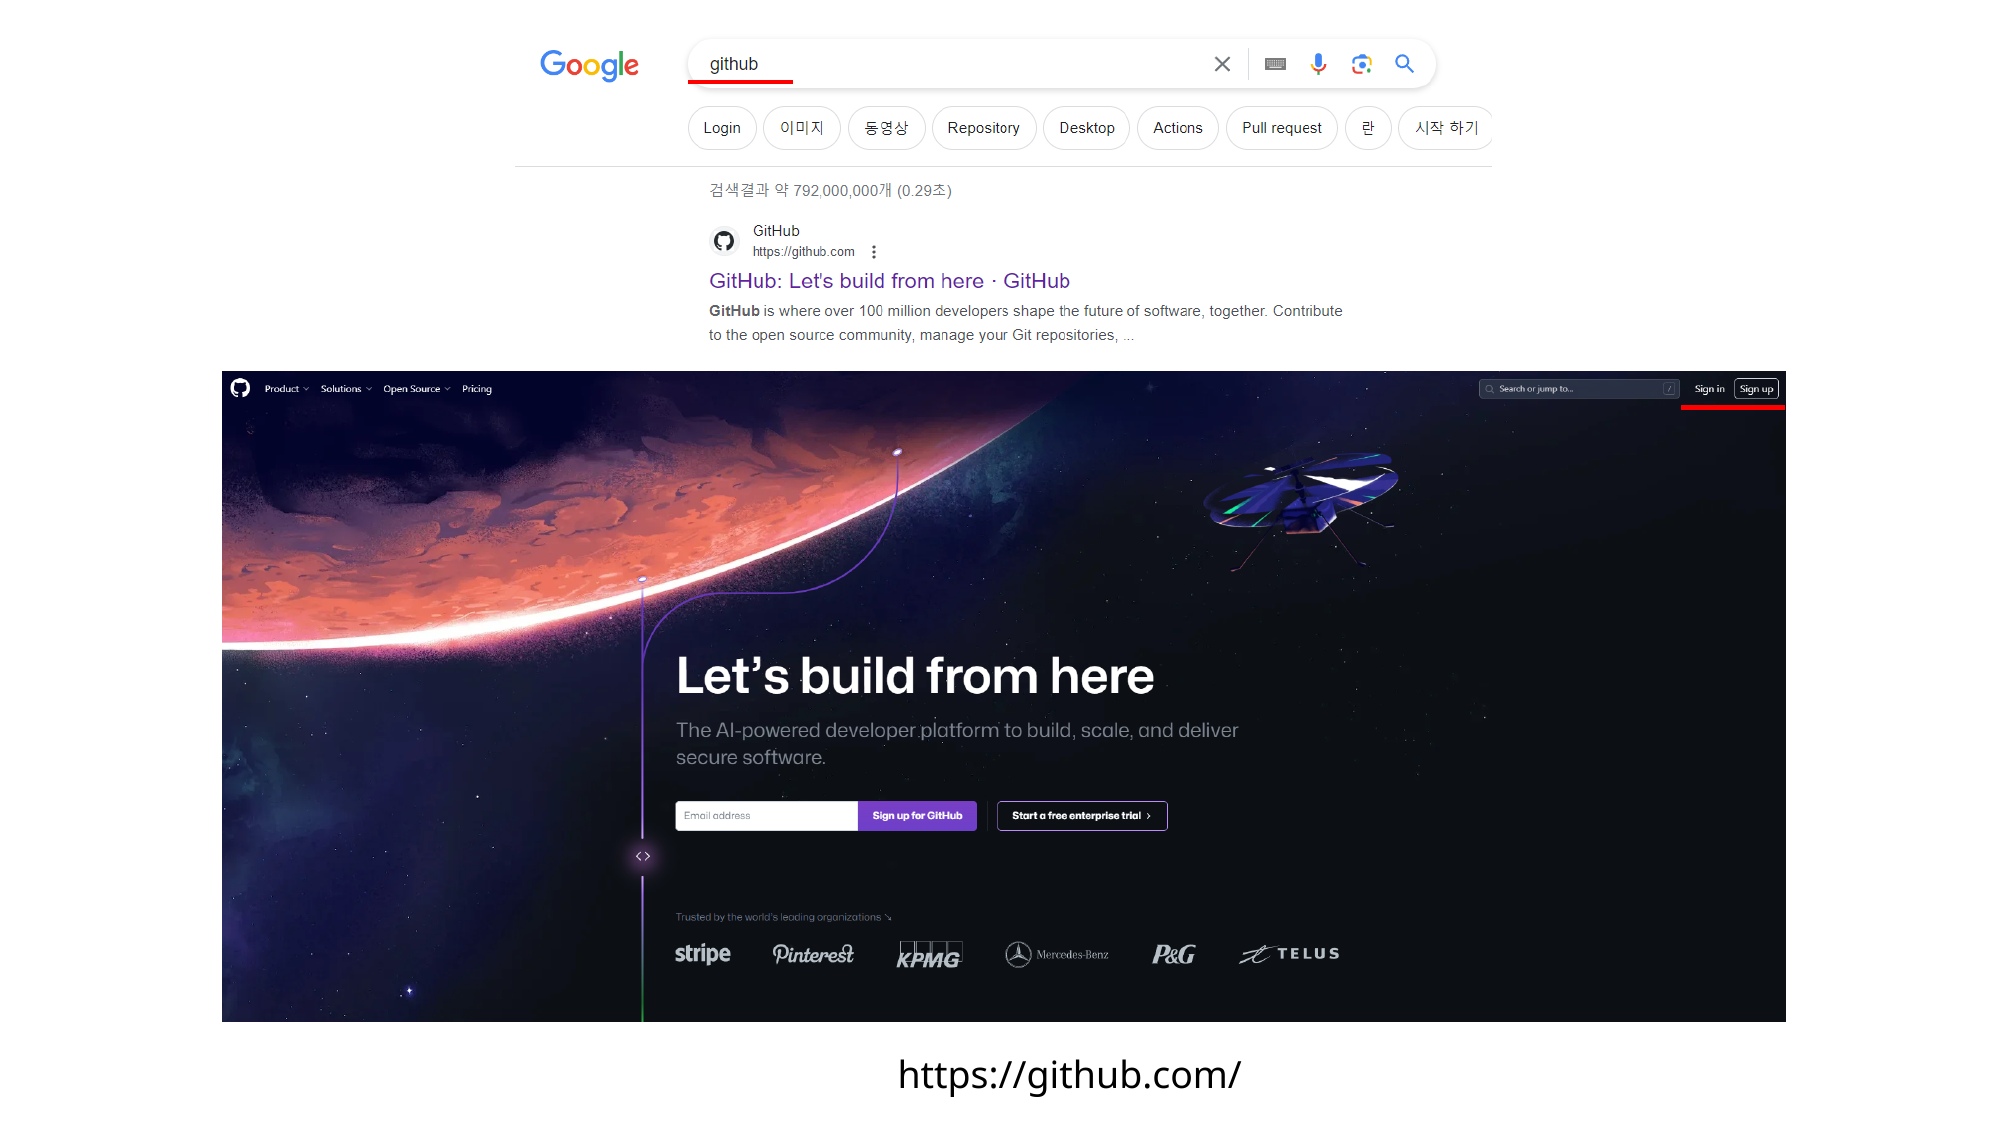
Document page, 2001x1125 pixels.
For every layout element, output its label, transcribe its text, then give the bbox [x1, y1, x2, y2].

picture [515, 20, 1492, 350]
text_box https://github.com/ [882, 1044, 1257, 1104]
picture [222, 371, 1786, 1022]
